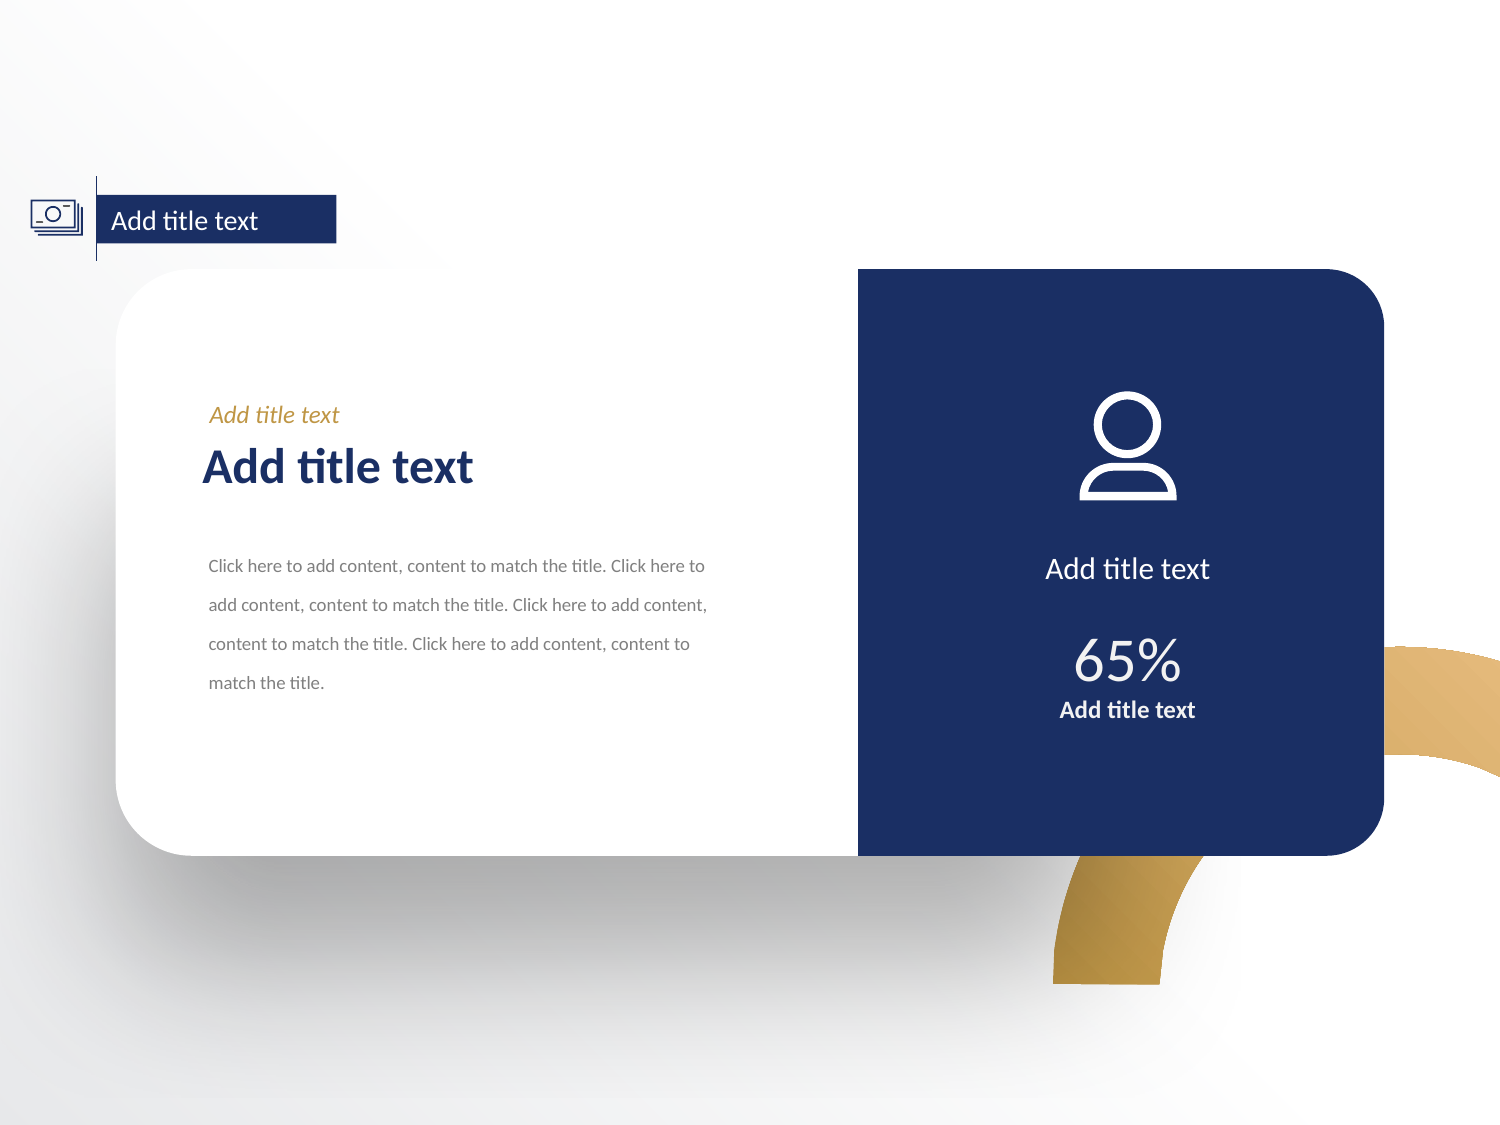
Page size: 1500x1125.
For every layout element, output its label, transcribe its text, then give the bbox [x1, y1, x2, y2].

text_box [115, 269, 858, 856]
text_box 65% Add title text [1044, 611, 1212, 731]
text_box Add title text [999, 541, 1257, 594]
text_box [858, 269, 1385, 856]
text_box [1079, 462, 1177, 501]
text_box Add title text [194, 391, 355, 437]
text_box [1093, 391, 1162, 459]
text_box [30, 176, 337, 262]
text_box [1385, 646, 1500, 777]
text_box Add title text [187, 425, 803, 501]
text_box Click here to add content, content to match the title. Click here to add content, content to match the title. Click here to add content, content to match the title. Click here to add content, content to match the title. [193, 530, 733, 701]
